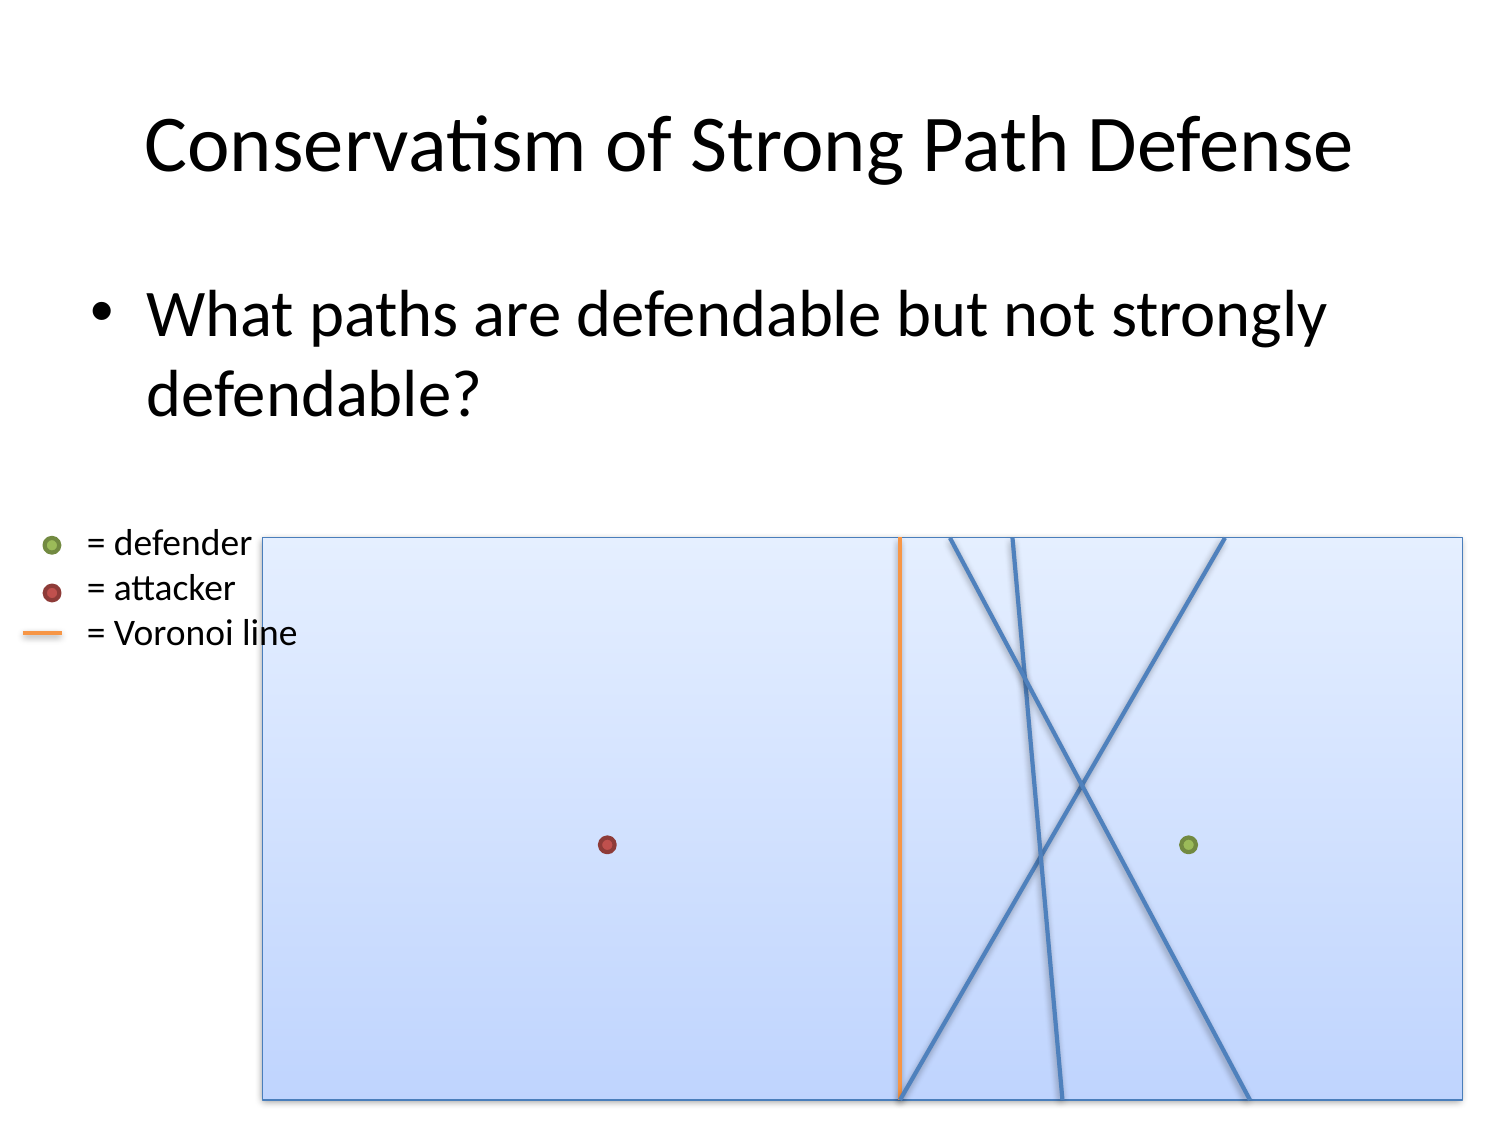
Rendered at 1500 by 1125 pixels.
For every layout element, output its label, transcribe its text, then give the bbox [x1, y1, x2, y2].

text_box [1251, 537, 1463, 1101]
title Conservatism of Strong Path Defense [75, 45, 1425, 233]
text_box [262, 537, 898, 1101]
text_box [22, 510, 321, 663]
list What paths are defendable but not strongly defendable? [75, 262, 1425, 475]
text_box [949, 537, 1251, 1101]
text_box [899, 537, 948, 1101]
